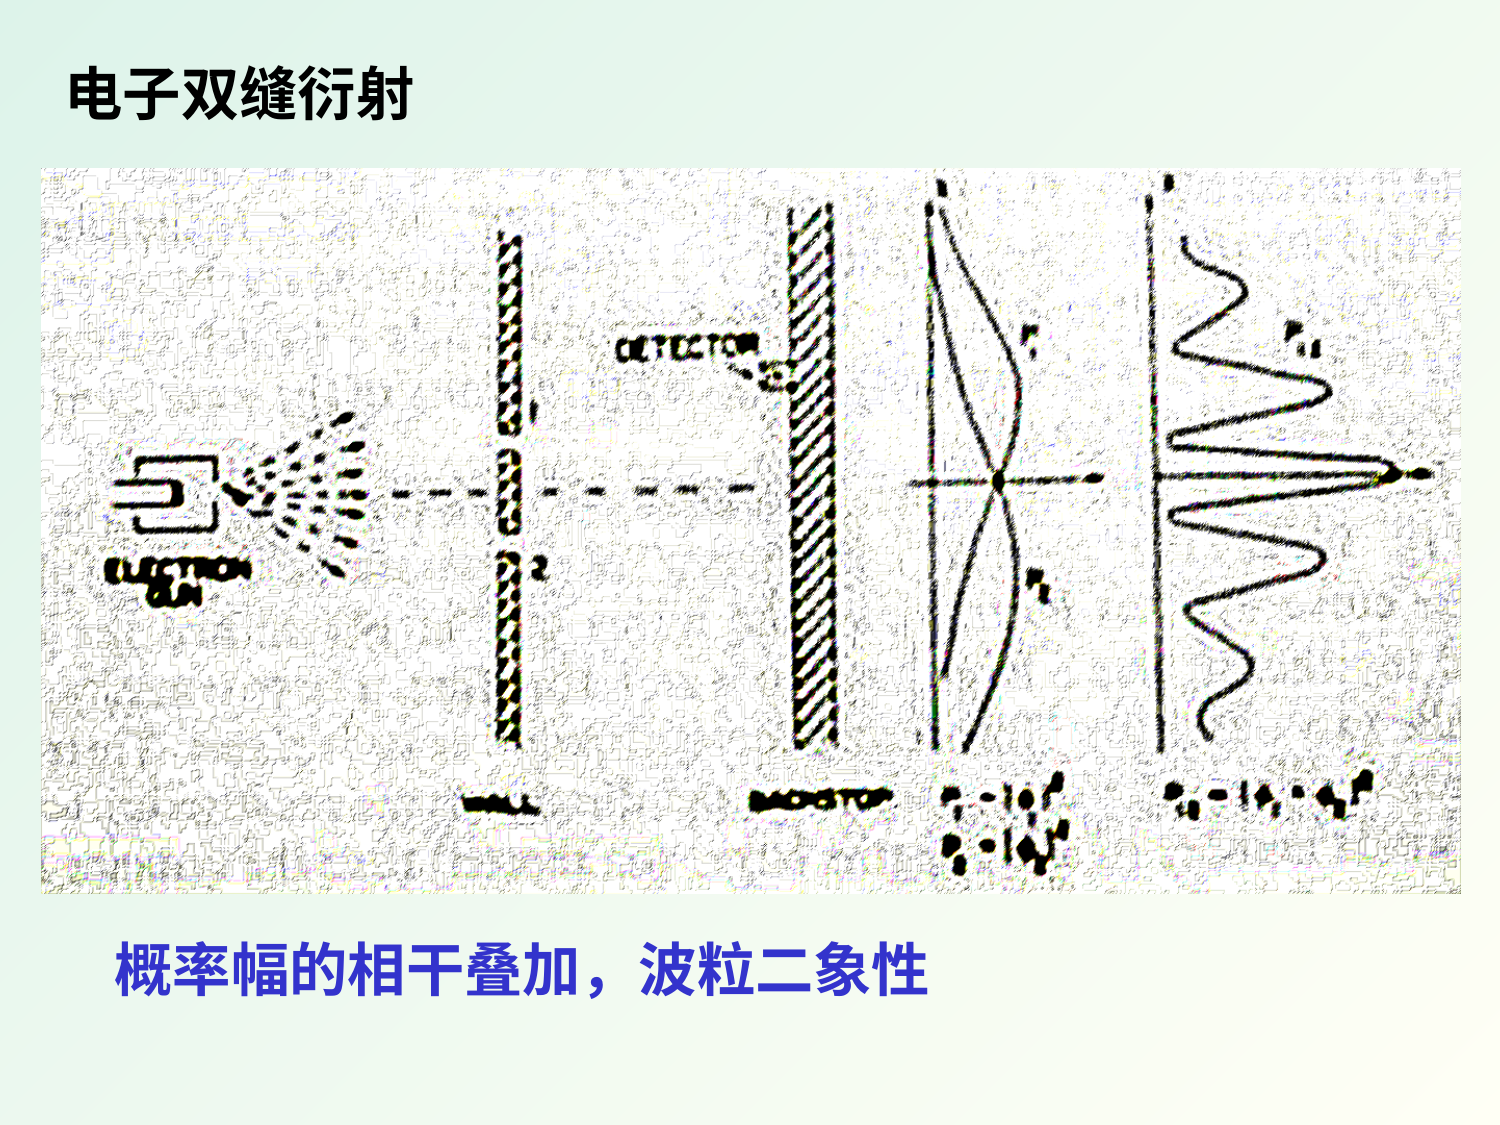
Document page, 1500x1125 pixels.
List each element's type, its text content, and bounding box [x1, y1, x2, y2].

text_box 电子双缝衍射 [49, 50, 901, 135]
text_box 概率幅的相干叠加，波粒二象性 [99, 926, 1305, 1011]
picture [40, 168, 1461, 894]
